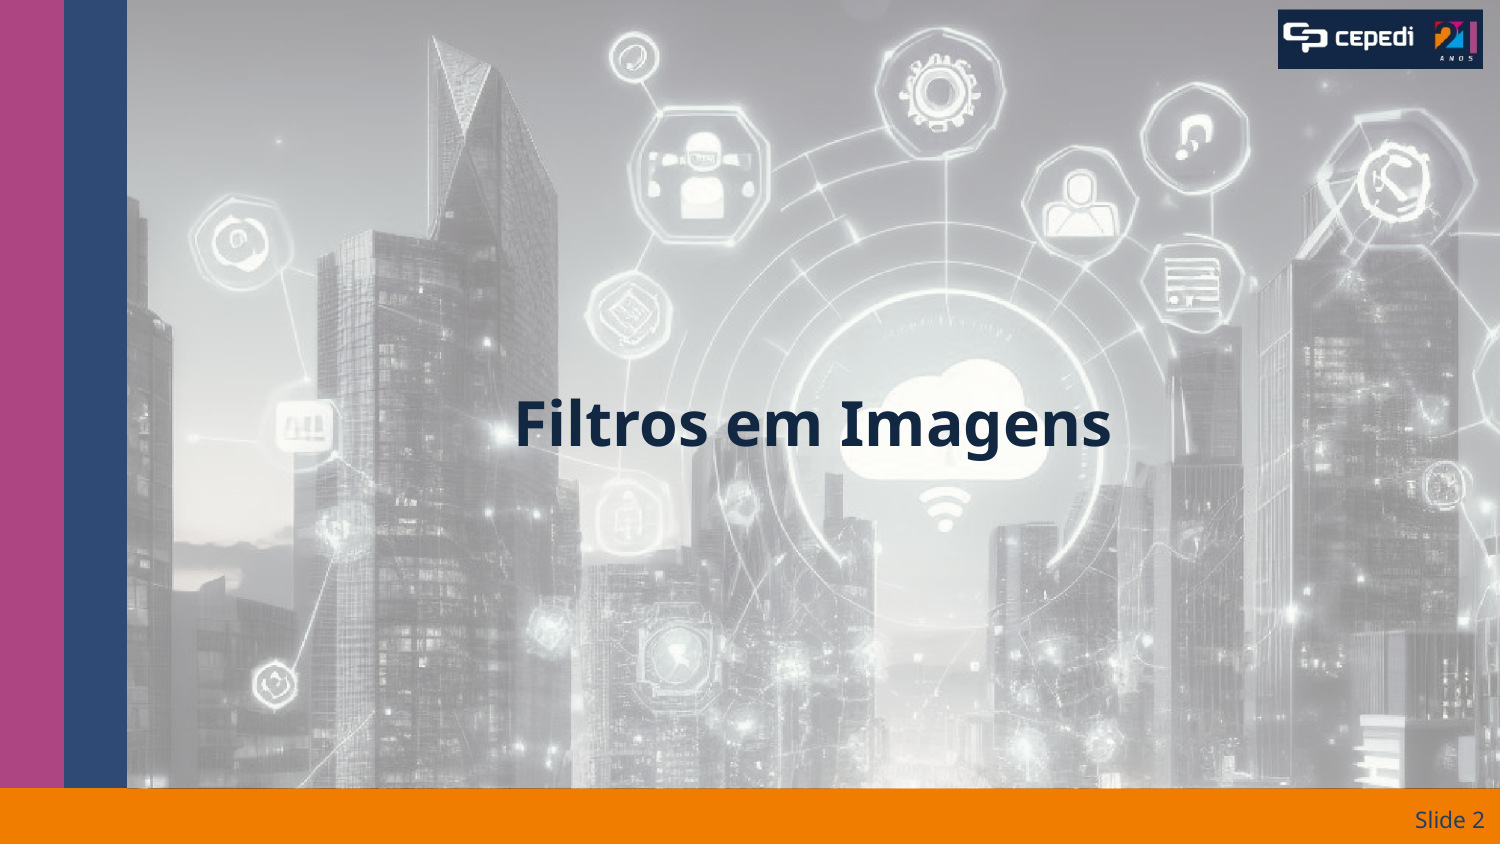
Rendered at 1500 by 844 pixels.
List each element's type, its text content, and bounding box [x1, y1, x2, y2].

picture [0, 0, 1500, 844]
slide_number Slide ‹#› [1277, 789, 1500, 844]
title Filtros em Imagens [126, 352, 1500, 491]
